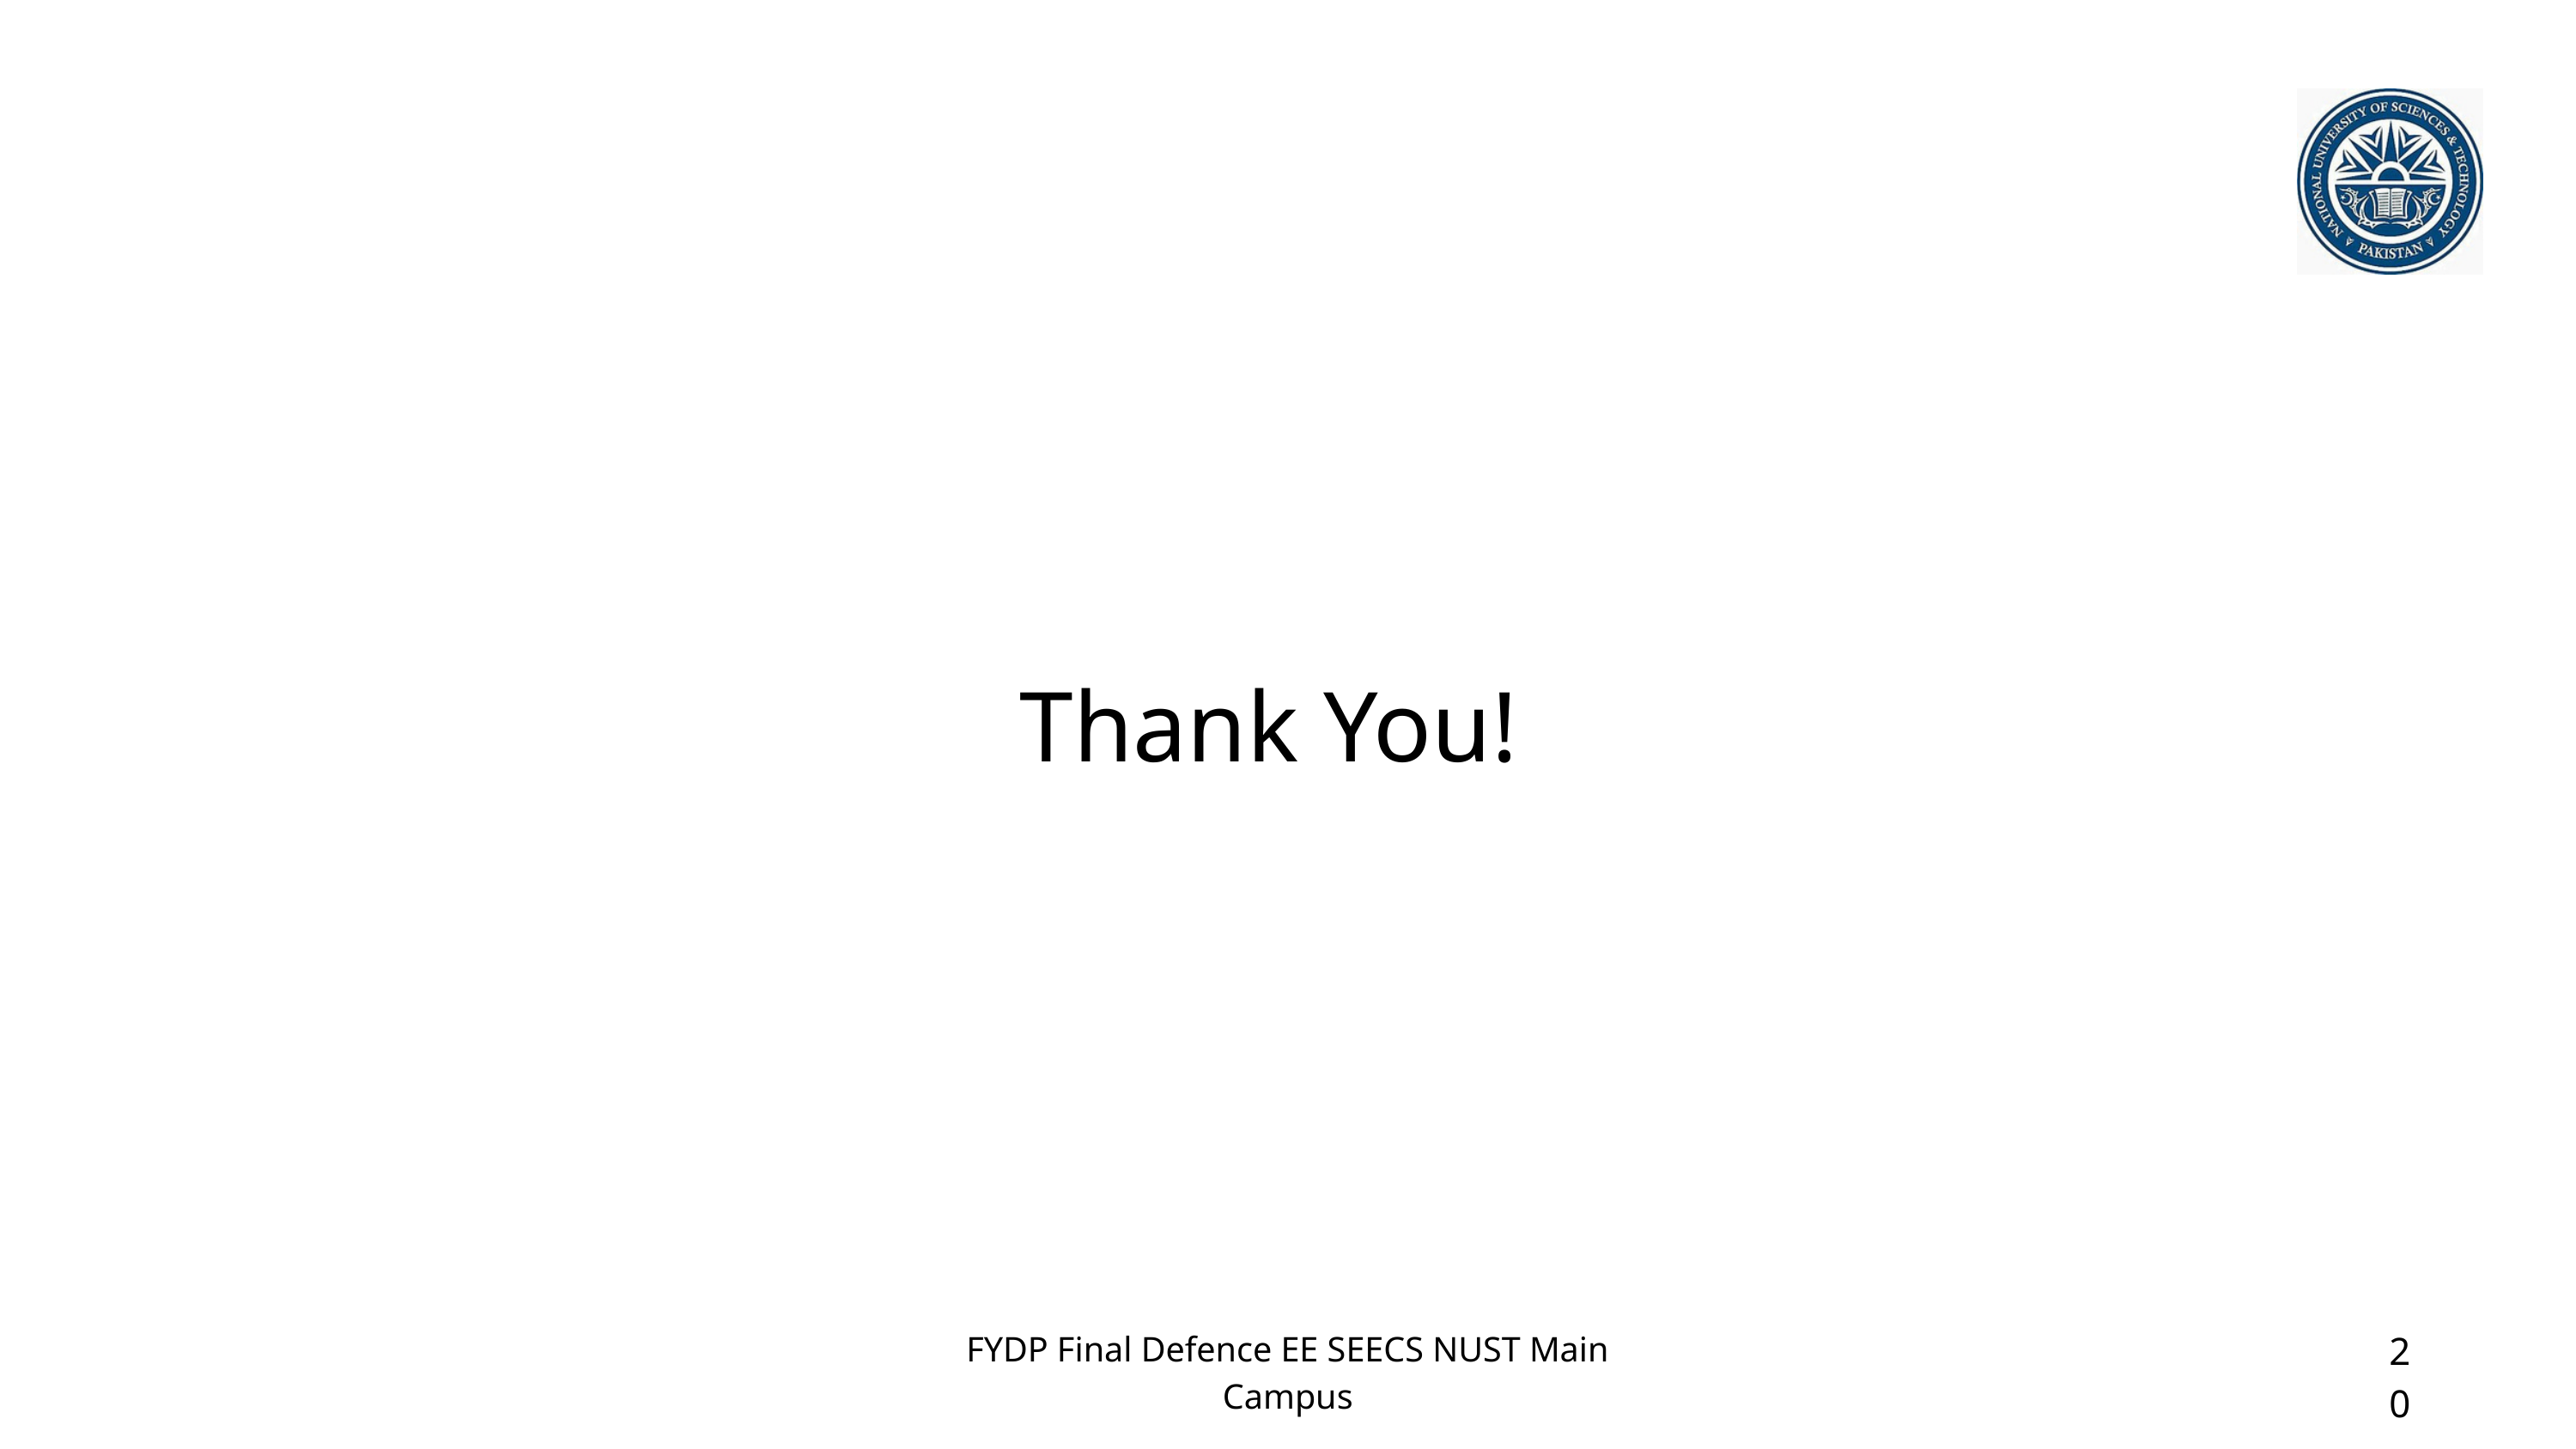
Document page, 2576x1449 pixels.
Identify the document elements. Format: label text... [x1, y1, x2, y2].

text_box 20 [2380, 1319, 2419, 1425]
picture [2297, 88, 2483, 275]
text_box Thank You! [1019, 667, 1557, 781]
text_box FYDP Final Defence EE SEECS NUST Main Campus [949, 1321, 1627, 1416]
